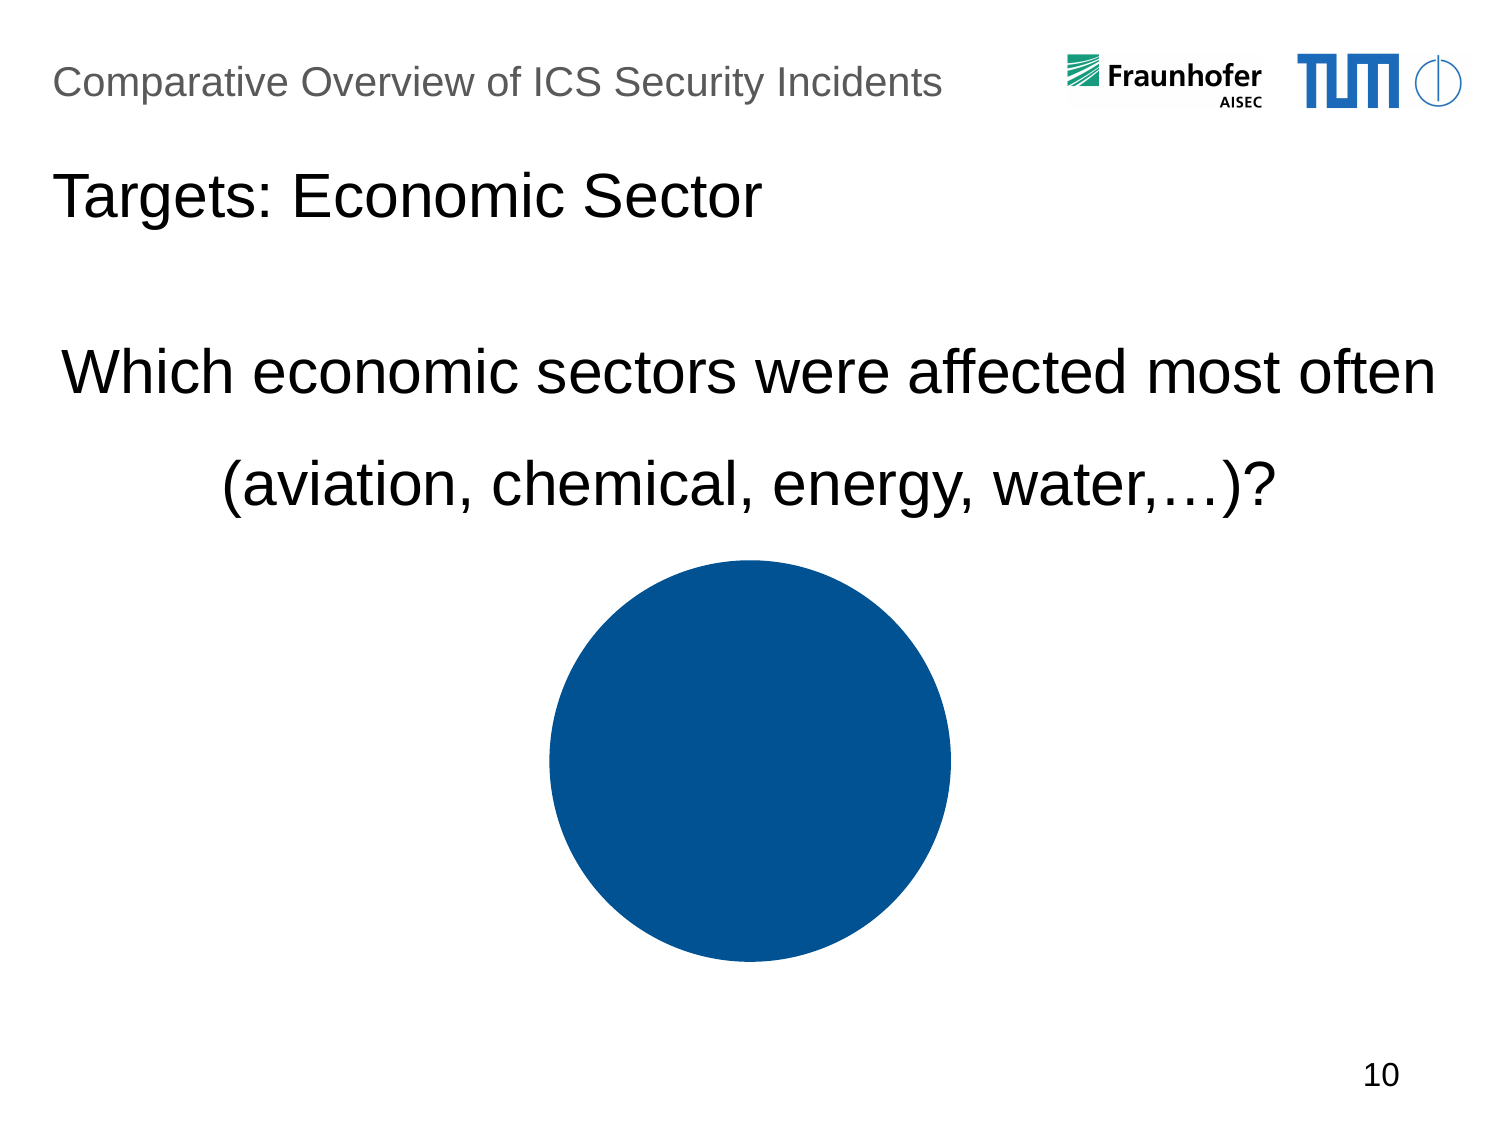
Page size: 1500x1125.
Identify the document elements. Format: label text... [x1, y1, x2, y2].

text_box [547, 558, 954, 964]
title Targets: Economic Sector [52, 162, 1449, 231]
list Which economic sectors were affected most often (aviation, chemical, energy, water,…)? [52, 293, 1449, 503]
text_box Comparative Overview of ICS Security Incidents [52, 37, 951, 105]
text_box 10 [1362, 1047, 1500, 1094]
picture [1296, 53, 1472, 109]
picture [1066, 53, 1263, 109]
